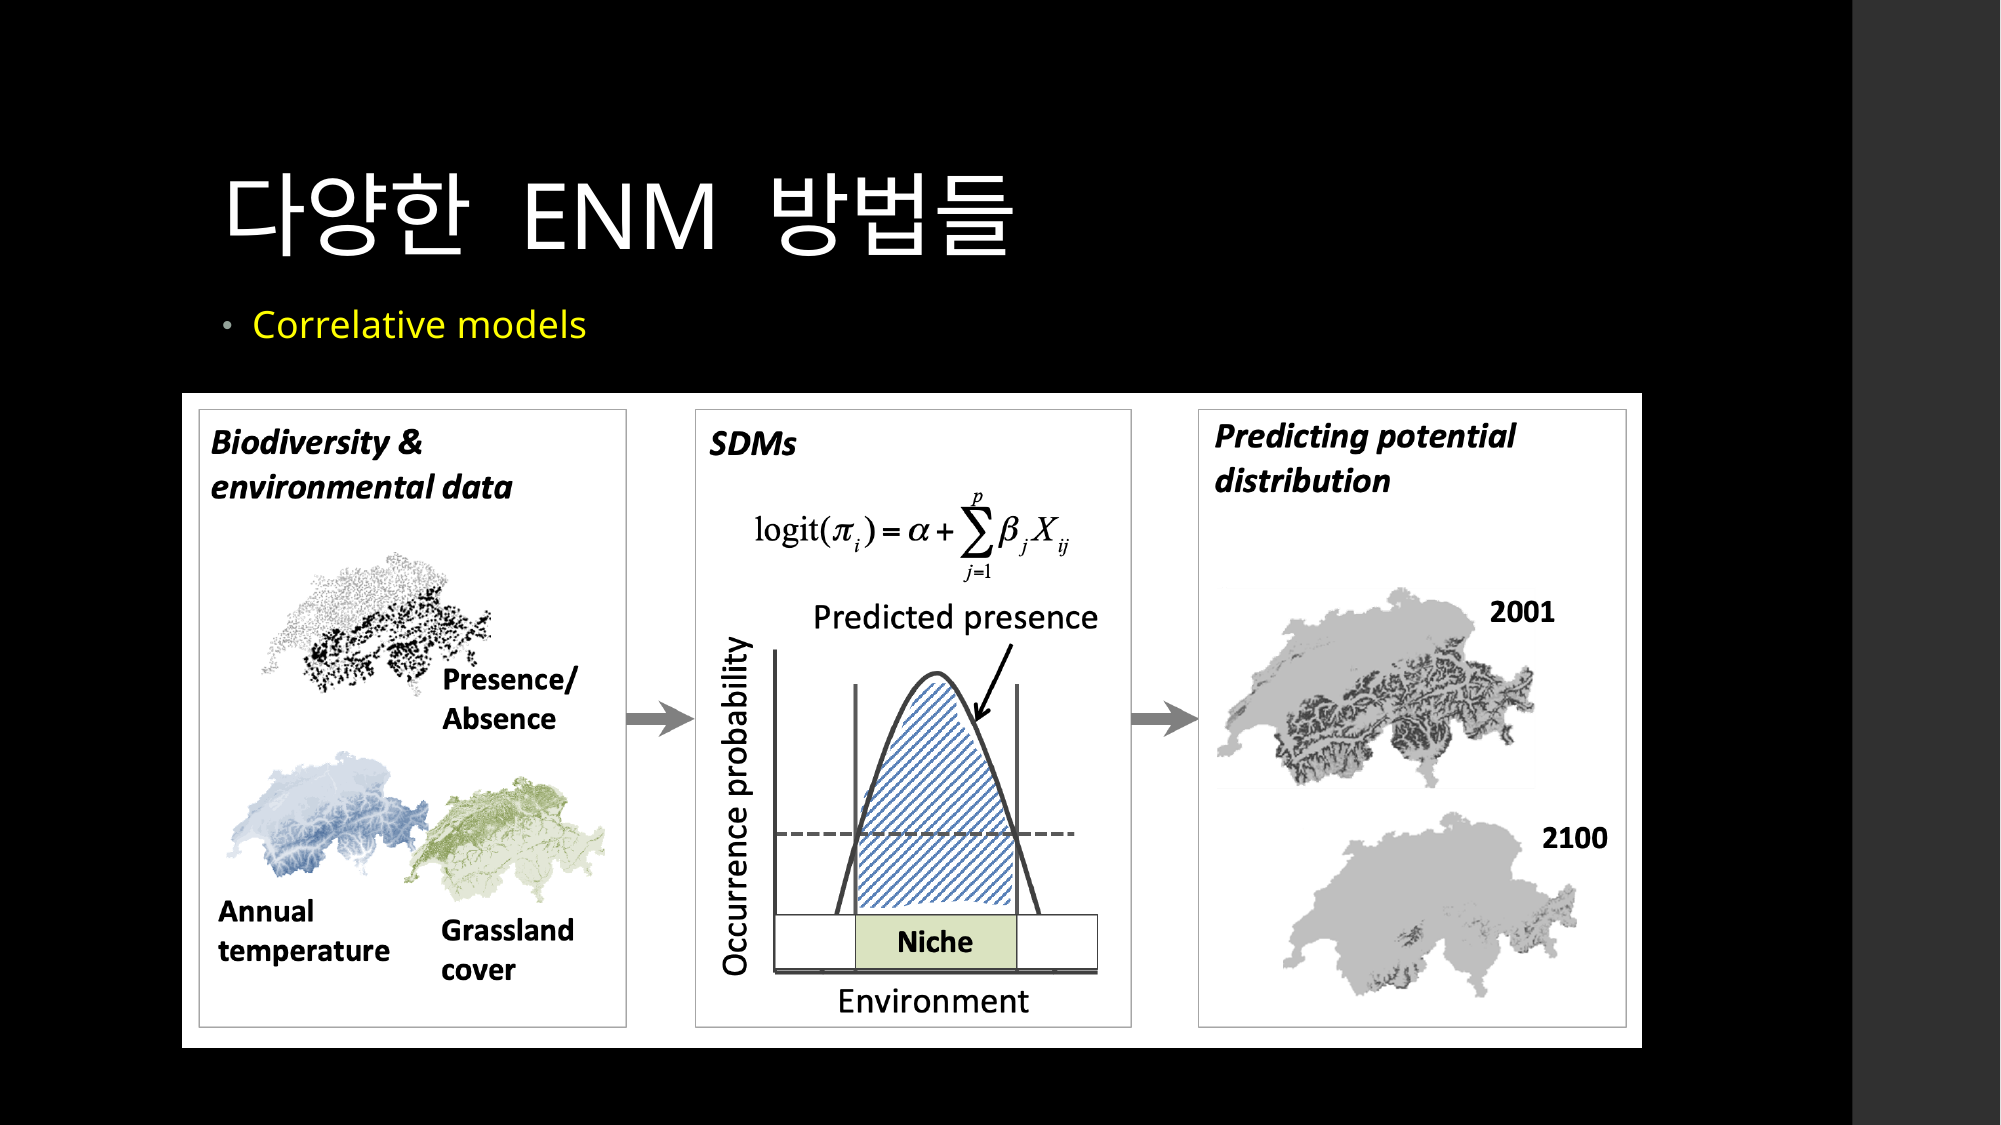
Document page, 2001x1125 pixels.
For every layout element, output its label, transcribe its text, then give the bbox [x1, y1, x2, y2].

list Correlative models Mechanistic Models Process-oriented Models [206, 296, 1617, 388]
title 다양한 ENM 방법들 [206, 60, 1797, 278]
picture [181, 393, 1642, 1049]
